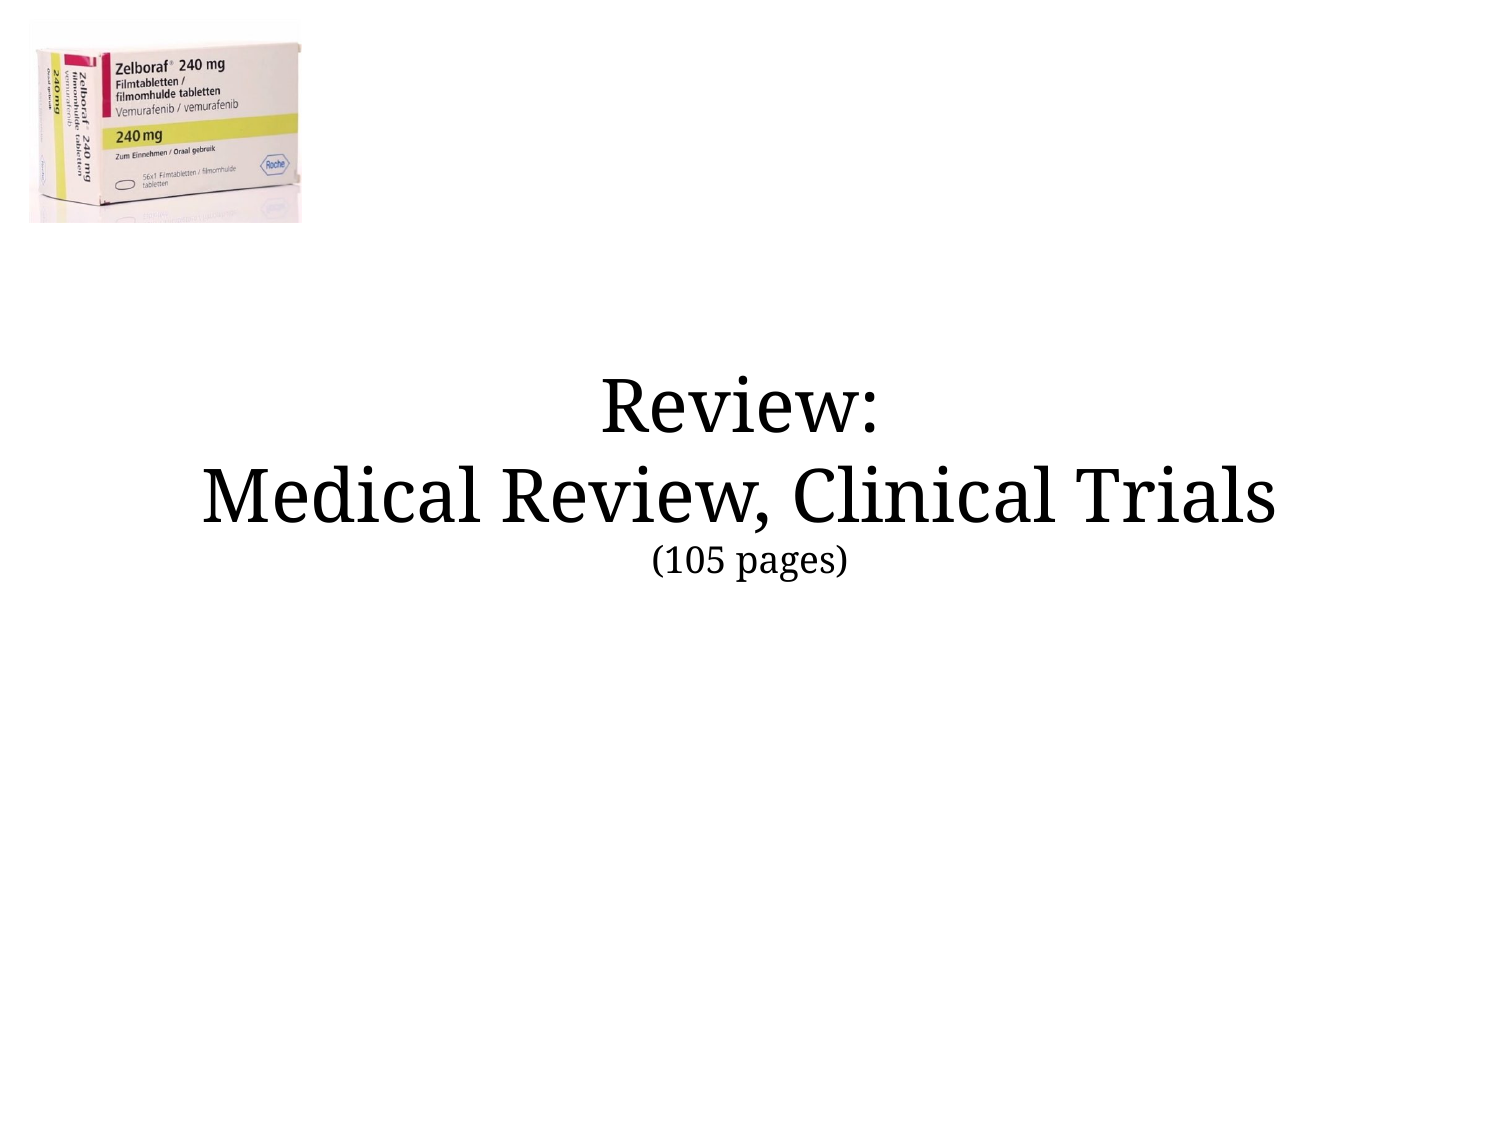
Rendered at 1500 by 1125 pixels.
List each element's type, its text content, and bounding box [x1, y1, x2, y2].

title Review: Medical Review, Clinical Trials (105 pages) [112, 349, 1388, 591]
picture [29, 19, 302, 223]
